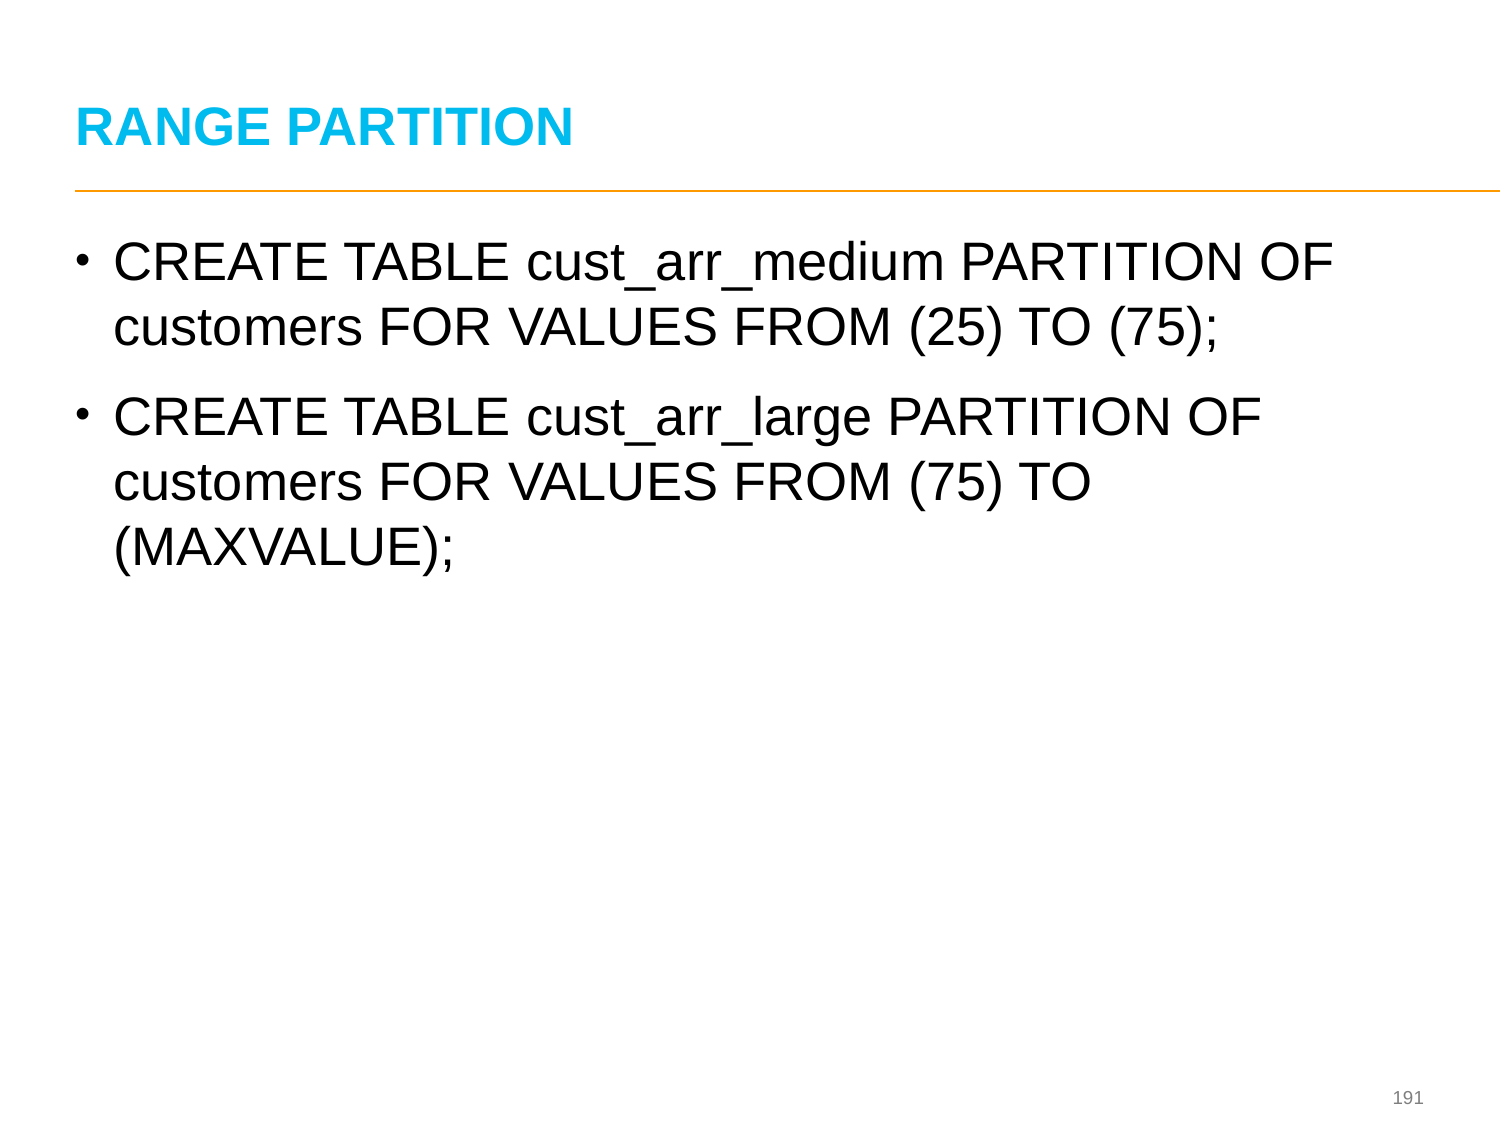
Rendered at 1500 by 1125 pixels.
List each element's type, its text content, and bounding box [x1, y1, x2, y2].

list CREATE TABLE cust_arr_medium PARTITION OF customers FOR VALUES FROM (25) TO (75); CREATE TABLE cust_arr_large PARTITION OF customers FOR VALUES FROM (75) TO (MAXVALUE); [75, 226, 1425, 1018]
title RANGE PARTITION [75, 27, 1422, 157]
